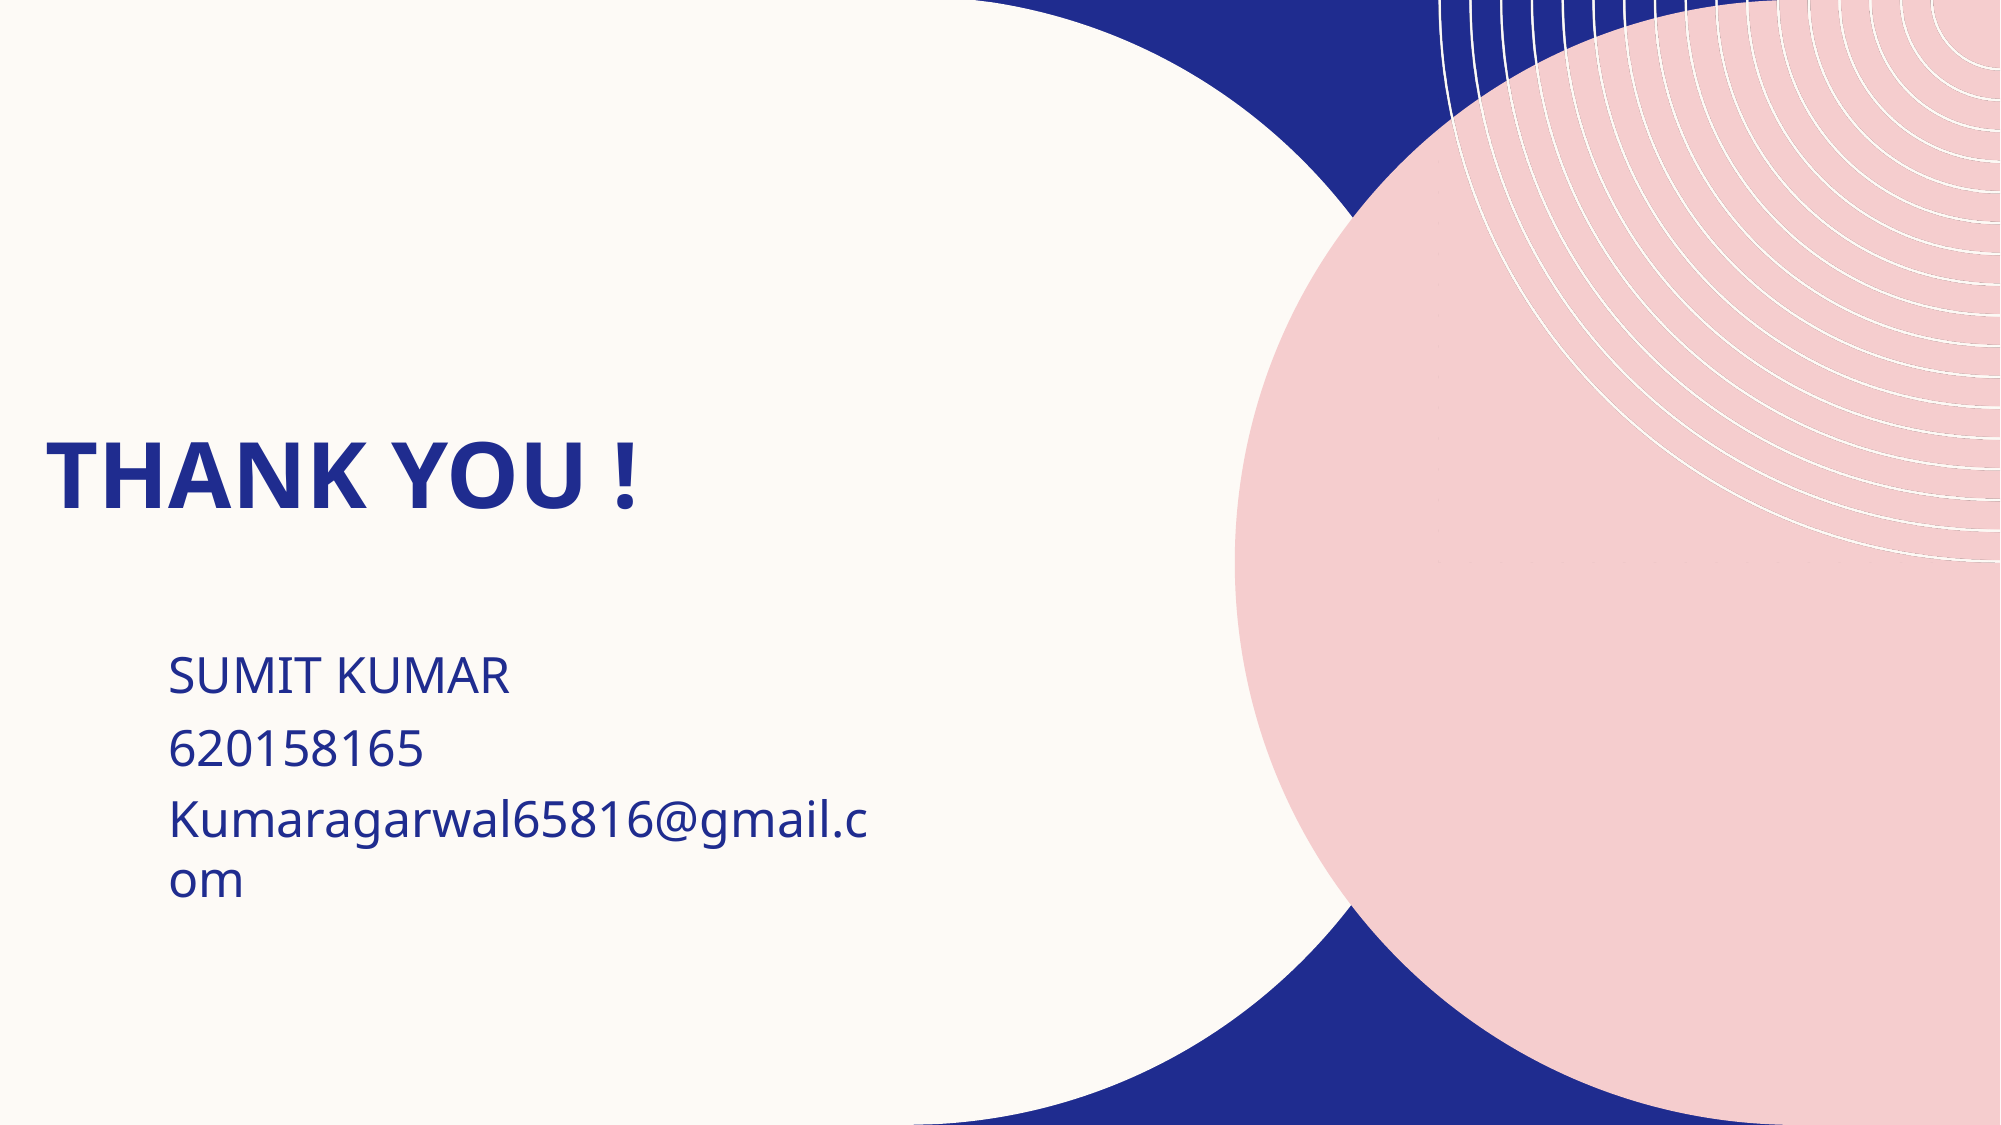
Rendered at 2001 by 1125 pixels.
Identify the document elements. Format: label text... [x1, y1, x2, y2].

picture [1438, 0, 2001, 563]
subtitle SUMIT KUMAR 620158165 Kumaragarwal65816@gmail.com [153, 643, 886, 921]
title Thank you ! [30, 79, 1096, 528]
